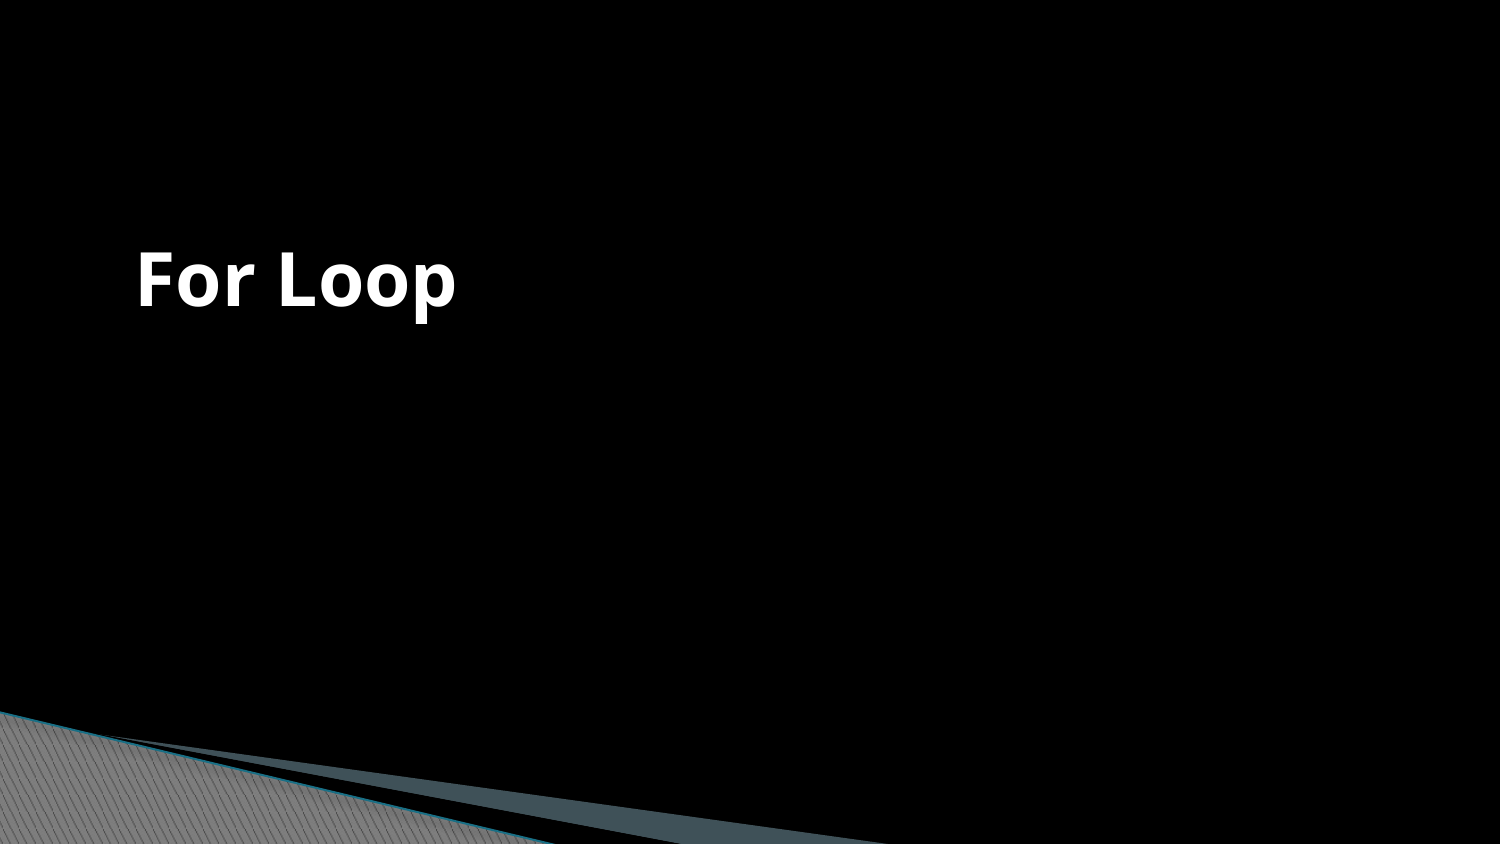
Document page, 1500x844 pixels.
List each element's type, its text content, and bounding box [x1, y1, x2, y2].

title For Loop [119, 216, 1381, 466]
picture [0, 714, 542, 844]
